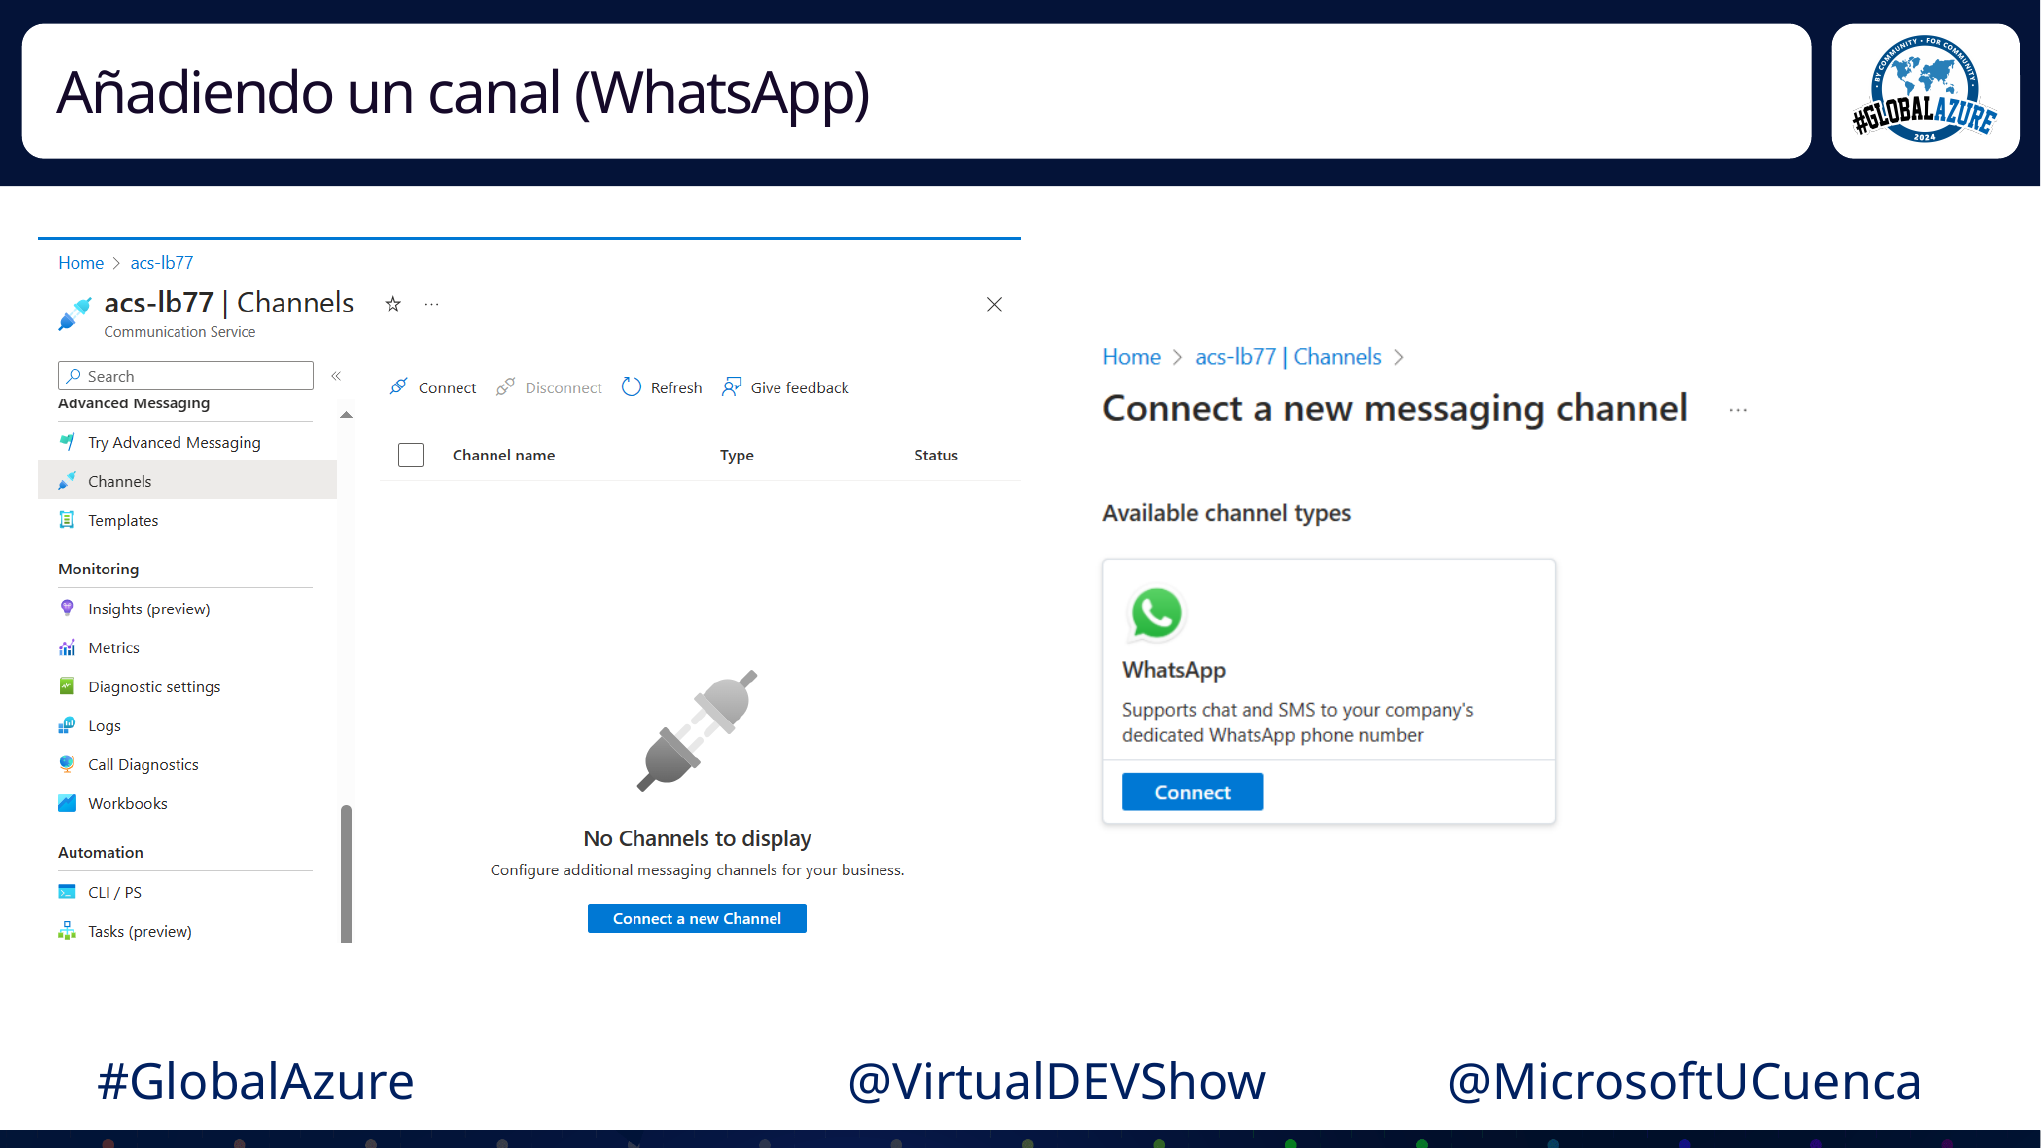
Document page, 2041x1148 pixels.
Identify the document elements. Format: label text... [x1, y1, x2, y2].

picture [1081, 332, 1770, 853]
picture [0, 1130, 2041, 1148]
title Añadiendo un canal (WhatsApp) [32, 48, 1771, 130]
picture [37, 237, 1021, 943]
picture [1848, 30, 2002, 149]
text_box #GlobalAzure @VirtualDEVShow @MicrosoftUCuenca [82, 1048, 1983, 1118]
